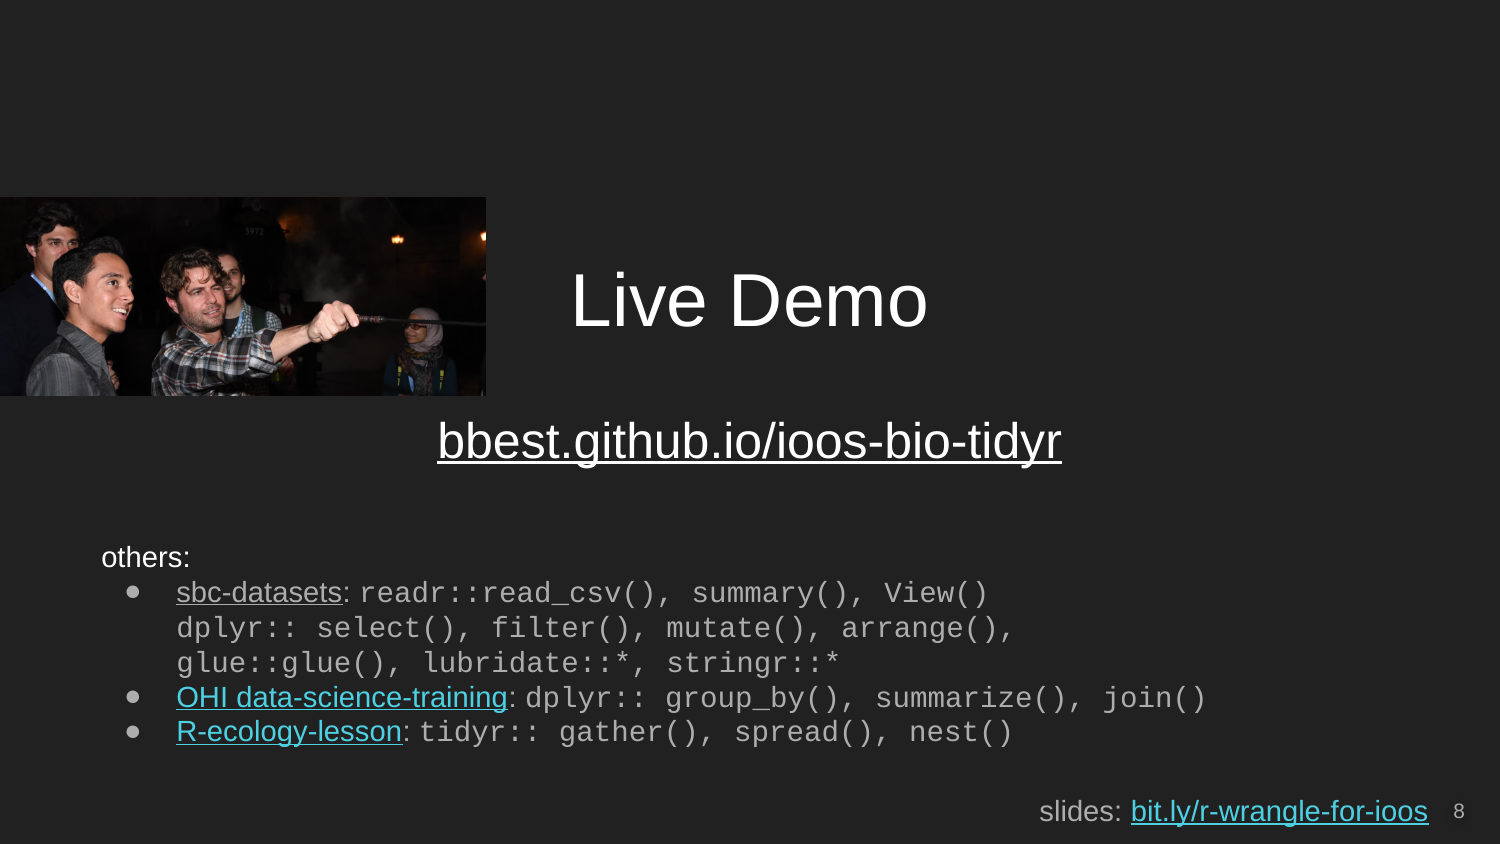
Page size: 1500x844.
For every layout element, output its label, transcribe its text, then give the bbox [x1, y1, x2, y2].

text_box bbest.github.io/ioos-bio-tidyr others: sbc-datasets: readr::read_csv(), summary(), View() dplyr:: select(), filter(), mutate(), arrange(), glue::glue(), lubridate::*, stringr::* OHI data-science-training: dplyr:: group_by(), summarize(), join() R-ecology-lesson: tidyr:: gather(), spread(), nest() [86, 393, 1414, 772]
slide_number ‹#› [1389, 777, 1480, 842]
picture [0, 197, 486, 397]
title Live Demo [490, 227, 1449, 366]
